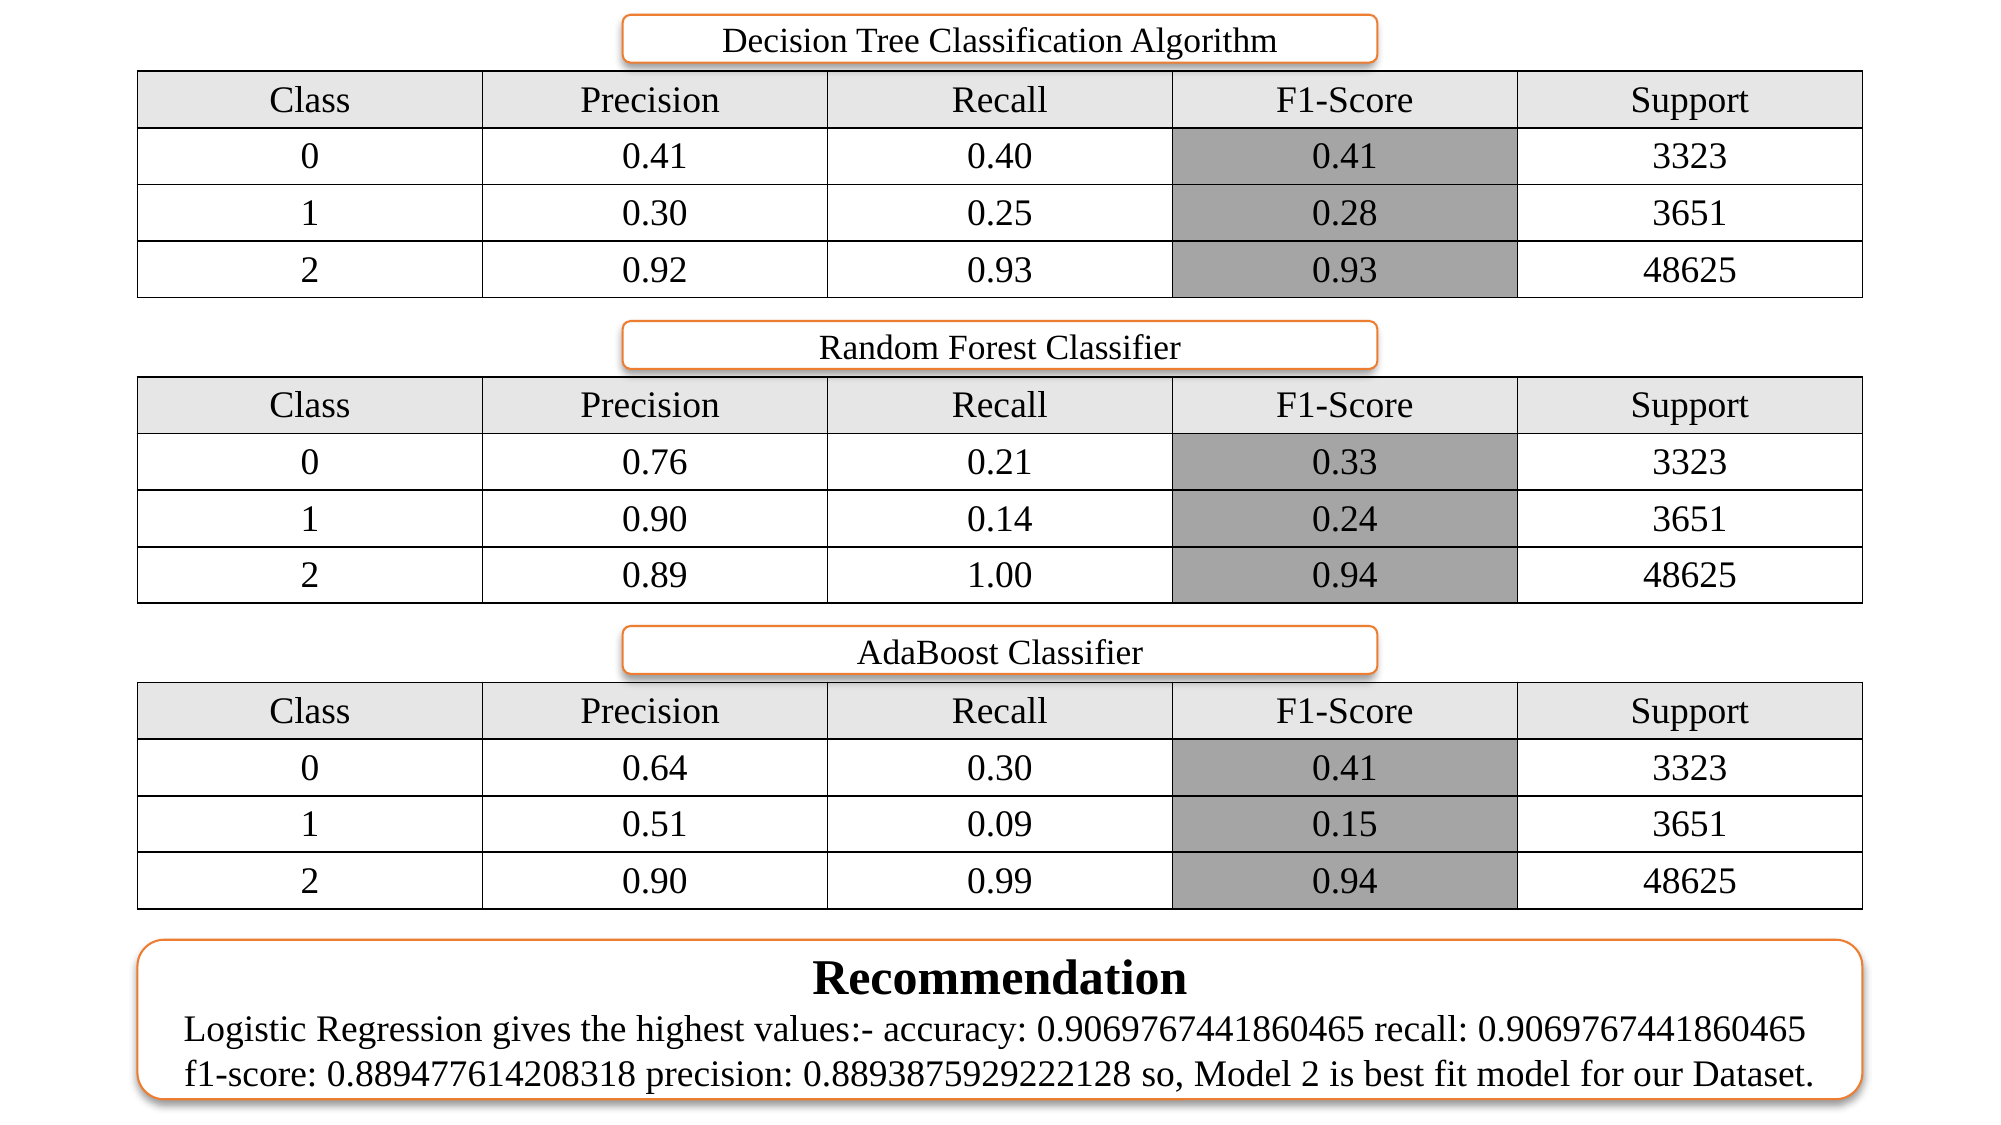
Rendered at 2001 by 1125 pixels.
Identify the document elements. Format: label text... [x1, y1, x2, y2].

table_header F1-Score [1173, 683, 1517, 738]
table_cell 2 [138, 242, 482, 297]
table_cell 1 [138, 185, 482, 240]
table_cell 1.00 [828, 548, 1172, 602]
table_cell 0.92 [483, 242, 827, 297]
table_cell 3651 [1518, 185, 1862, 240]
table_cell 3323 [1518, 740, 1862, 795]
table_cell 1 [138, 797, 482, 851]
table_cell 0.93 [828, 242, 1172, 297]
table_cell 0 [138, 434, 482, 489]
table_cell 0 [138, 129, 482, 184]
table_cell 0.24 [1173, 491, 1517, 546]
table_cell 0.99 [828, 853, 1172, 908]
table_cell 0.90 [483, 853, 827, 908]
text_box Decision Tree Classification Algorithm [621, 13, 1379, 64]
table_cell 0.76 [483, 434, 827, 489]
table_header F1-Score [1173, 72, 1517, 127]
table_cell 0.41 [1173, 740, 1517, 795]
table_cell 1 [138, 491, 482, 546]
table_cell 0.33 [1173, 434, 1517, 489]
table_cell 3651 [1518, 491, 1862, 546]
table_header Support [1518, 683, 1862, 738]
table_cell 3651 [1518, 797, 1862, 851]
text_box AdaBoost Classifier [621, 624, 1379, 675]
table_cell 0.14 [828, 491, 1172, 546]
table_cell 0.40 [828, 129, 1172, 184]
table_header Precision [483, 378, 827, 433]
table_cell 0.21 [828, 434, 1172, 489]
table_header Class [138, 378, 482, 433]
table_cell 0.90 [483, 491, 827, 546]
table_cell 0.93 [1173, 242, 1517, 297]
table_cell 0.30 [828, 740, 1172, 795]
table_cell 0.41 [1173, 129, 1517, 184]
table_header Support [1518, 72, 1862, 127]
table_header Support [1518, 378, 1862, 433]
table_header Class [138, 72, 482, 127]
table_header Precision [483, 683, 827, 738]
table_cell 0.41 [483, 129, 827, 184]
table_cell 3323 [1518, 434, 1862, 489]
table_cell 0.64 [483, 740, 827, 795]
table_cell 0 [138, 740, 482, 795]
table_cell 0.94 [1173, 548, 1517, 602]
table_cell 48625 [1518, 242, 1862, 297]
text_box Random Forest Classifier [621, 319, 1379, 370]
table_header Precision [483, 72, 827, 127]
table_cell 0.94 [1173, 853, 1517, 908]
table_cell 2 [138, 548, 482, 602]
table_header Class [138, 683, 482, 738]
table_cell 0.89 [483, 548, 827, 602]
table_cell 0.30 [483, 185, 827, 240]
table_cell 48625 [1518, 548, 1862, 602]
table_header Recall [828, 381, 1172, 433]
table_cell 0.15 [1173, 797, 1517, 851]
table_cell 0.09 [828, 797, 1172, 851]
table_header Recall [828, 75, 1172, 127]
text_box Recommendation Logistic Regression gives the highest values:- accuracy: 0.9069767441860465 recall: 0.9069767441860465 f1-score: 0.889477614208318 precision: 0.8893875929222128 so, Model 2 is best fit model for our Dataset. [136, 938, 1864, 1101]
table_cell 0.28 [1173, 185, 1517, 240]
table_cell 3323 [1518, 129, 1862, 184]
table_header Recall [828, 687, 1172, 738]
table_cell 2 [138, 853, 482, 908]
table_cell 0.51 [483, 797, 827, 851]
table_header F1-Score [1173, 378, 1517, 433]
table_cell 48625 [1518, 853, 1862, 908]
table_cell 0.25 [828, 185, 1172, 240]
